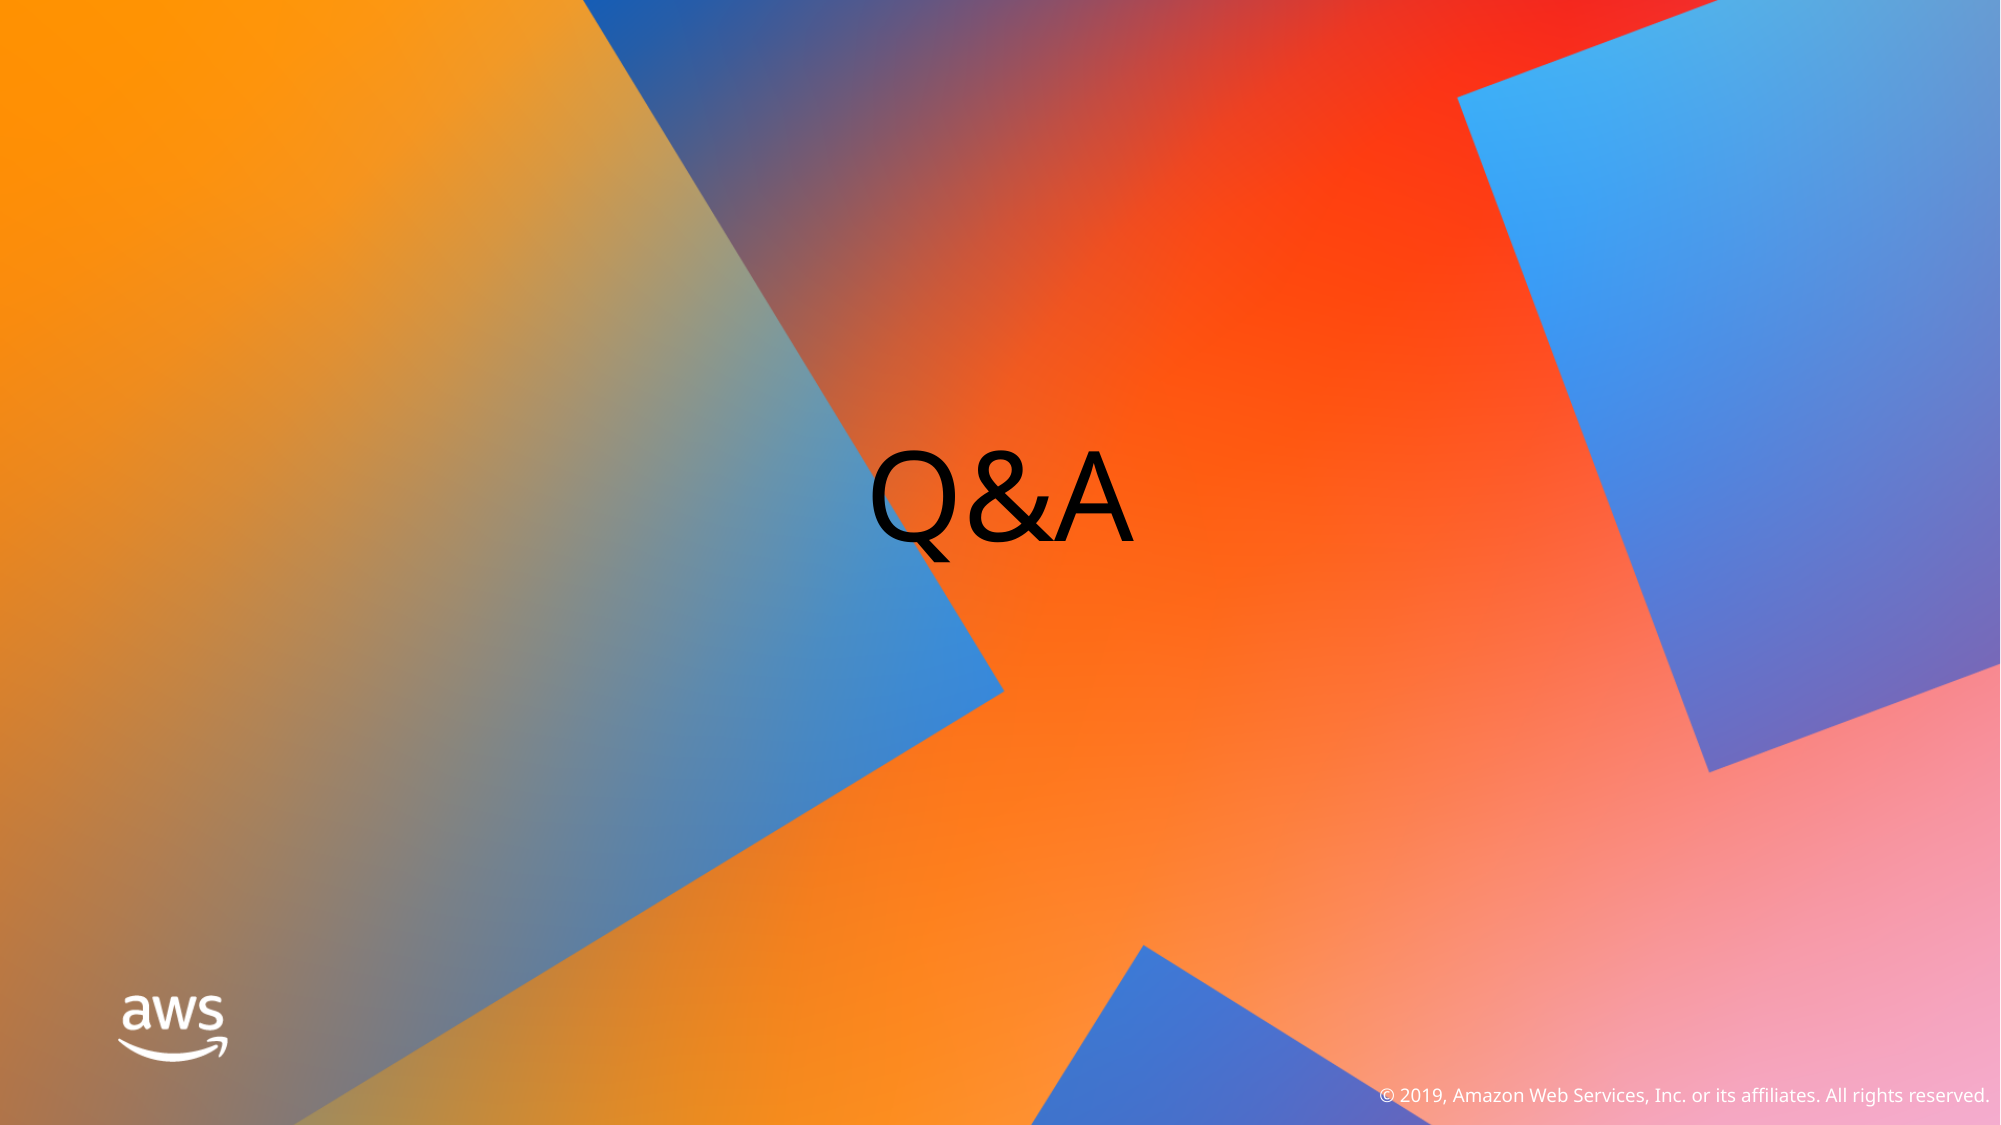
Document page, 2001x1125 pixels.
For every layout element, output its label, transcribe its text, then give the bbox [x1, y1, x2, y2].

picture [0, 0, 2001, 1125]
title Q&A [249, 184, 1750, 576]
